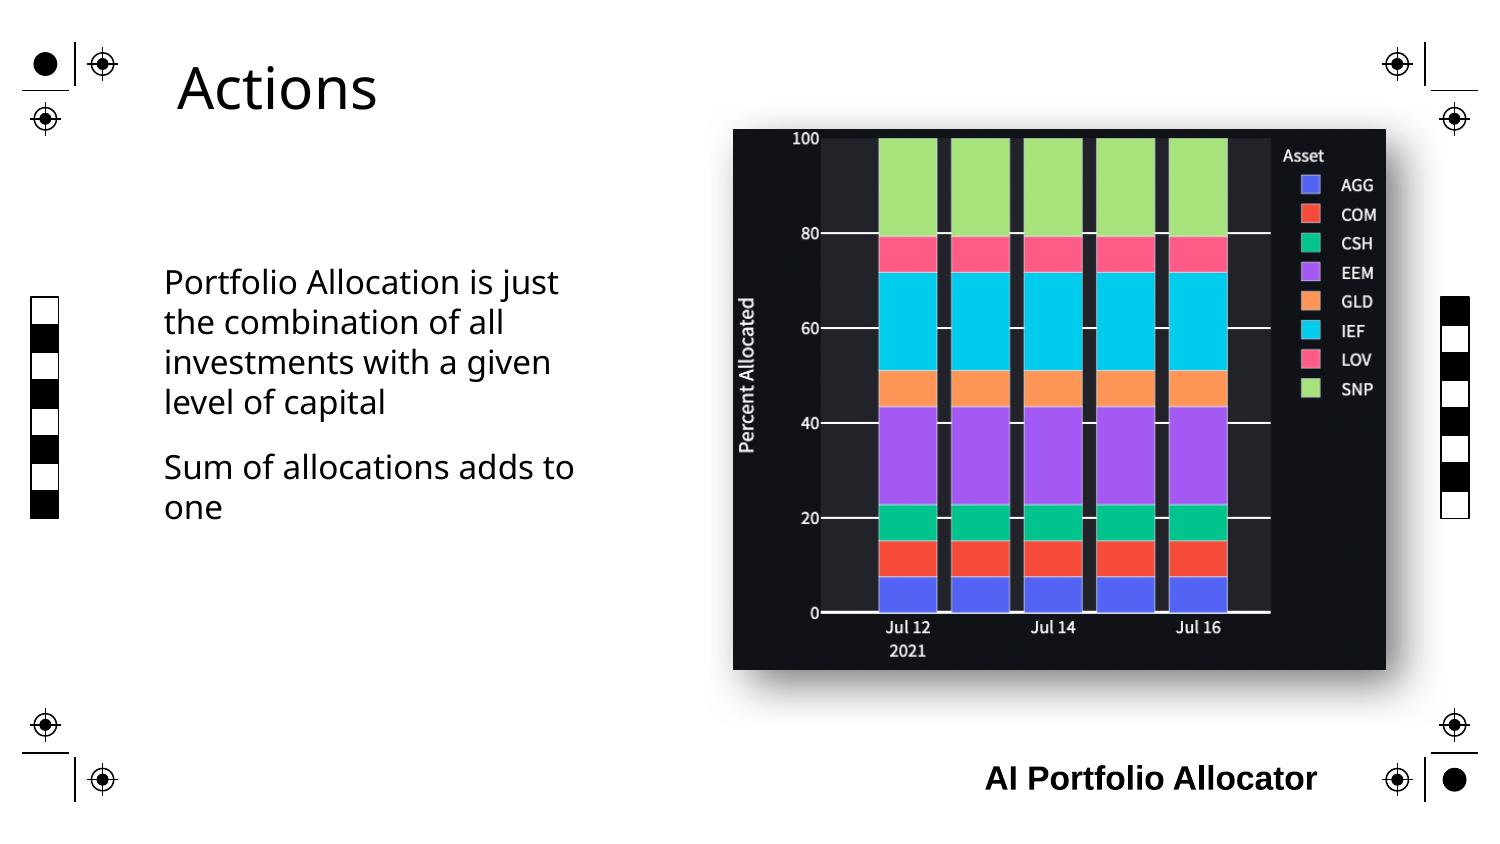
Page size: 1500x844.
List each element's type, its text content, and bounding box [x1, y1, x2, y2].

text_box [1441, 380, 1469, 407]
text_box [30, 324, 59, 352]
text_box [30, 407, 59, 435]
text_box [30, 297, 59, 324]
text_box Actions [162, 44, 913, 129]
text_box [21, 41, 119, 136]
picture [731, 129, 1387, 670]
text_box [1441, 407, 1469, 435]
text_box [1441, 352, 1469, 380]
text_box [1441, 490, 1469, 519]
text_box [1381, 707, 1478, 803]
text_box [30, 463, 59, 490]
text_box [1441, 297, 1469, 324]
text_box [1381, 41, 1478, 136]
text_box [30, 352, 59, 380]
text_box [30, 435, 59, 463]
text_box [30, 380, 59, 407]
subtitle Portfolio Allocation is just the combination of all investments with a given level of capital Sum of allocations adds to one [149, 246, 626, 491]
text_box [21, 707, 119, 803]
text_box [1441, 435, 1469, 463]
text_box [1441, 324, 1469, 352]
text_box [1441, 463, 1469, 490]
text_box [30, 490, 59, 519]
